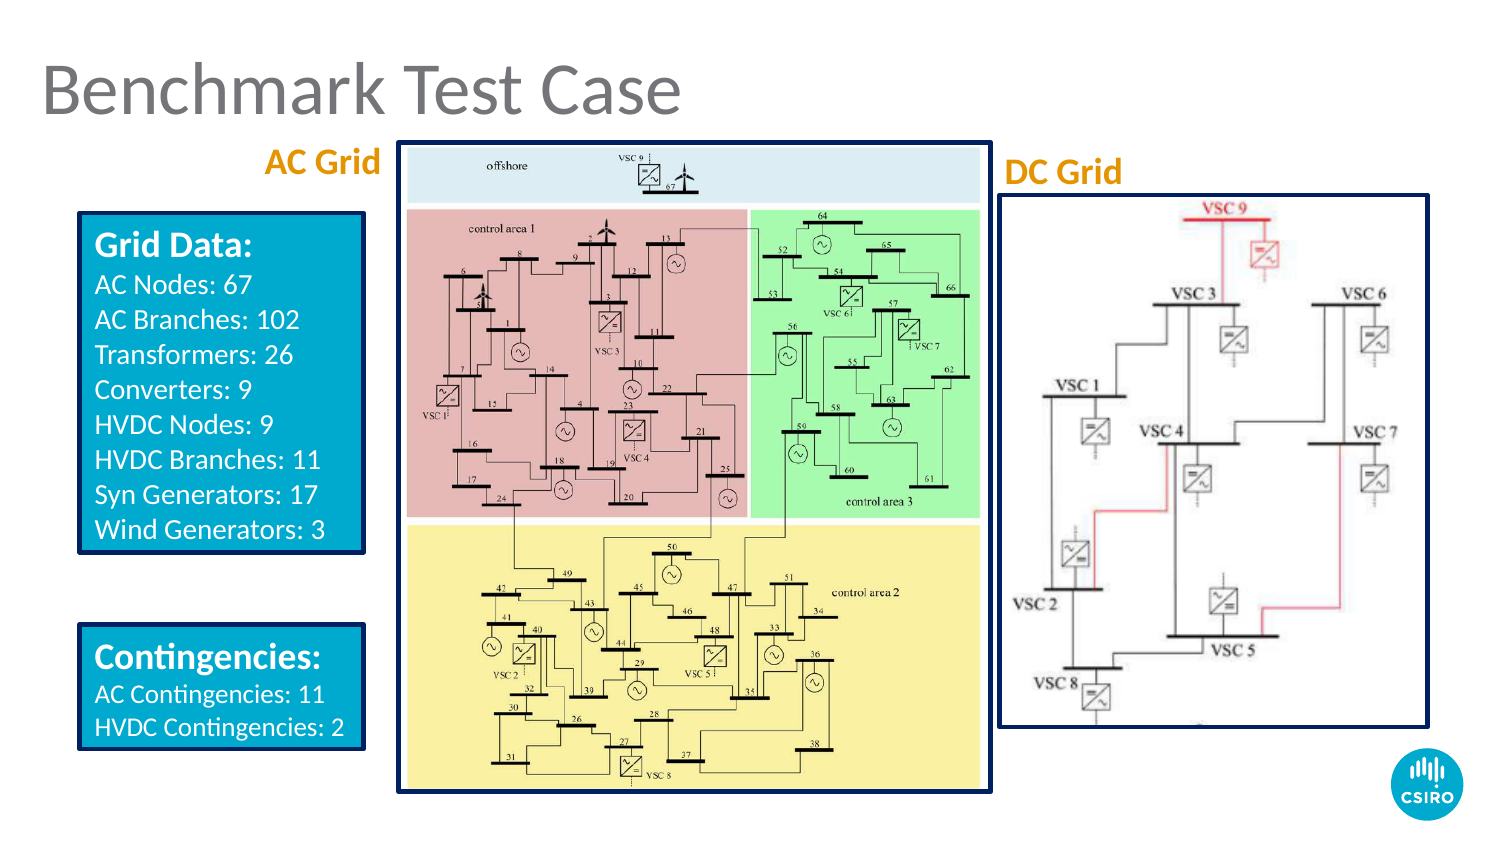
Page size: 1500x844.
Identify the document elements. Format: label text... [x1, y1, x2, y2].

text_box DC Grid [989, 139, 1150, 200]
text_box Contingencies: AC Contingencies: 11 HVDC Contingencies: 2 [79, 624, 364, 750]
title Benchmark Test Case [41, 39, 1459, 145]
picture [400, 144, 989, 790]
text_box Grid Data: AC Nodes: 67 AC Branches: 102 Transformers: 26 Converters: 9 HVDC Nodes: 9 HVDC Branches: 11 Syn Generators: 17 Wind Generators: 3 [79, 212, 364, 553]
text_box AC Grid [249, 130, 400, 190]
picture [1001, 196, 1426, 725]
